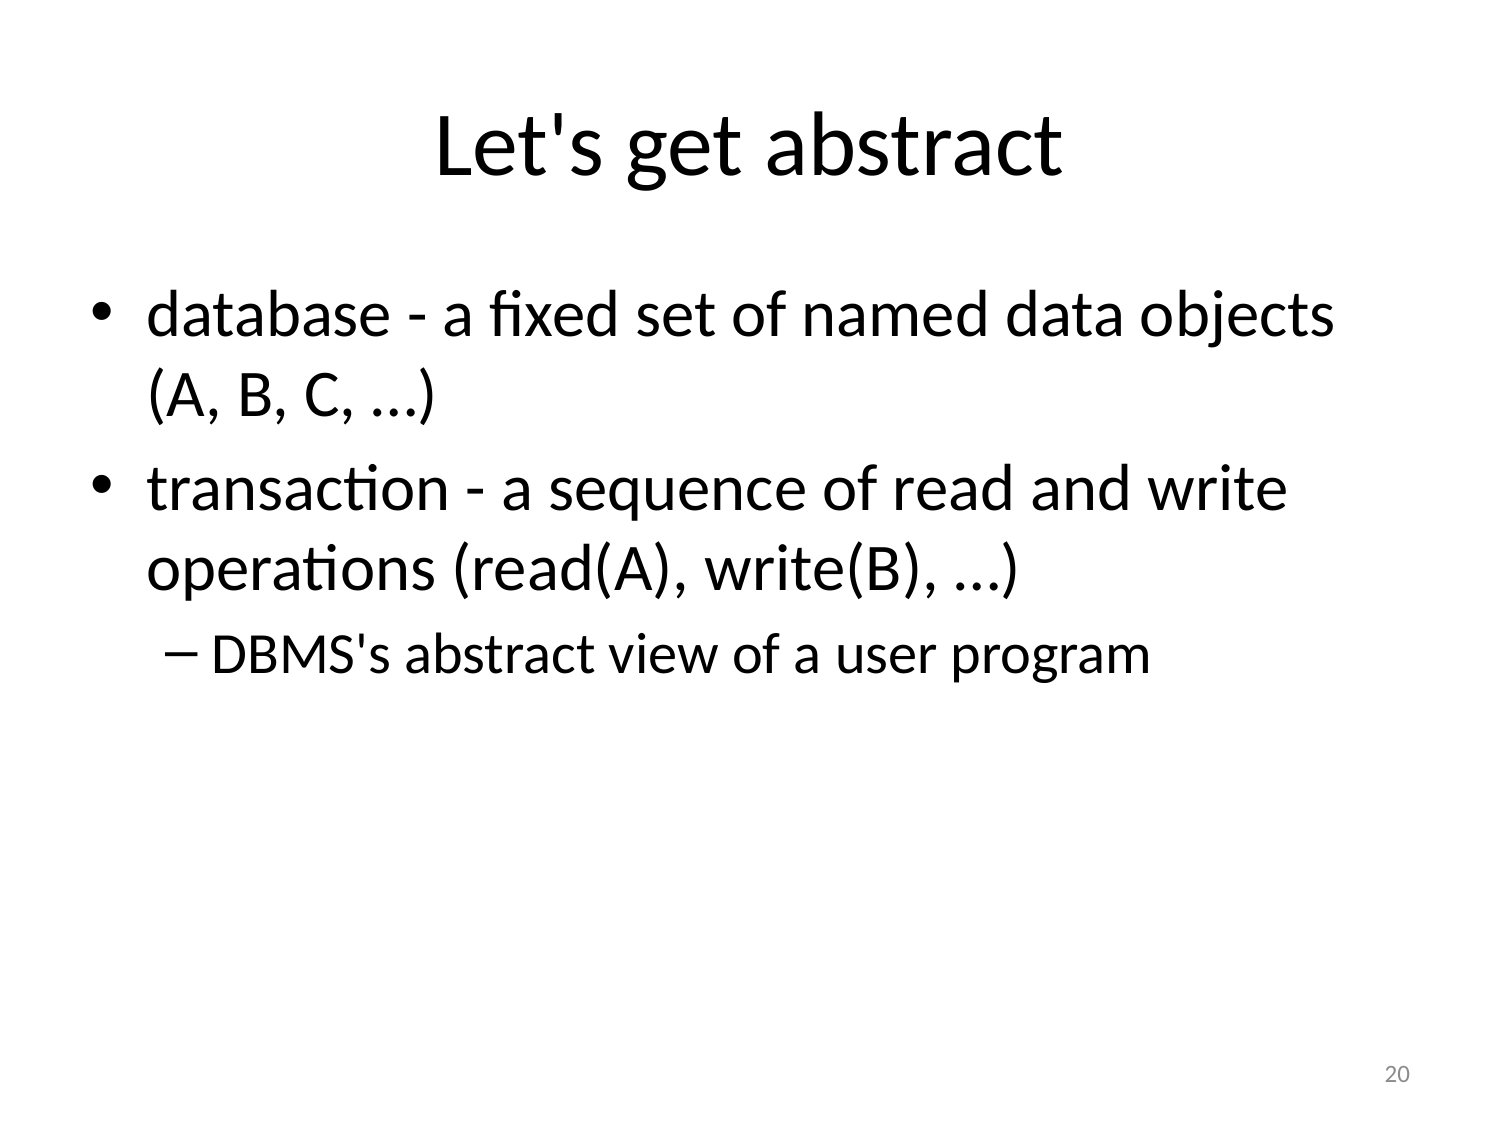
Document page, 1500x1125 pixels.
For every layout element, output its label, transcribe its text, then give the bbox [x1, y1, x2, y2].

title Let's get abstract [75, 45, 1425, 233]
list database - a fixed set of named data objects (A, B, C, …) transaction - a sequence of read and write operations (read(A), write(B), …) DBMS's abstract view of a user program [75, 262, 1425, 1005]
slide_number 20 [1074, 1042, 1425, 1103]
